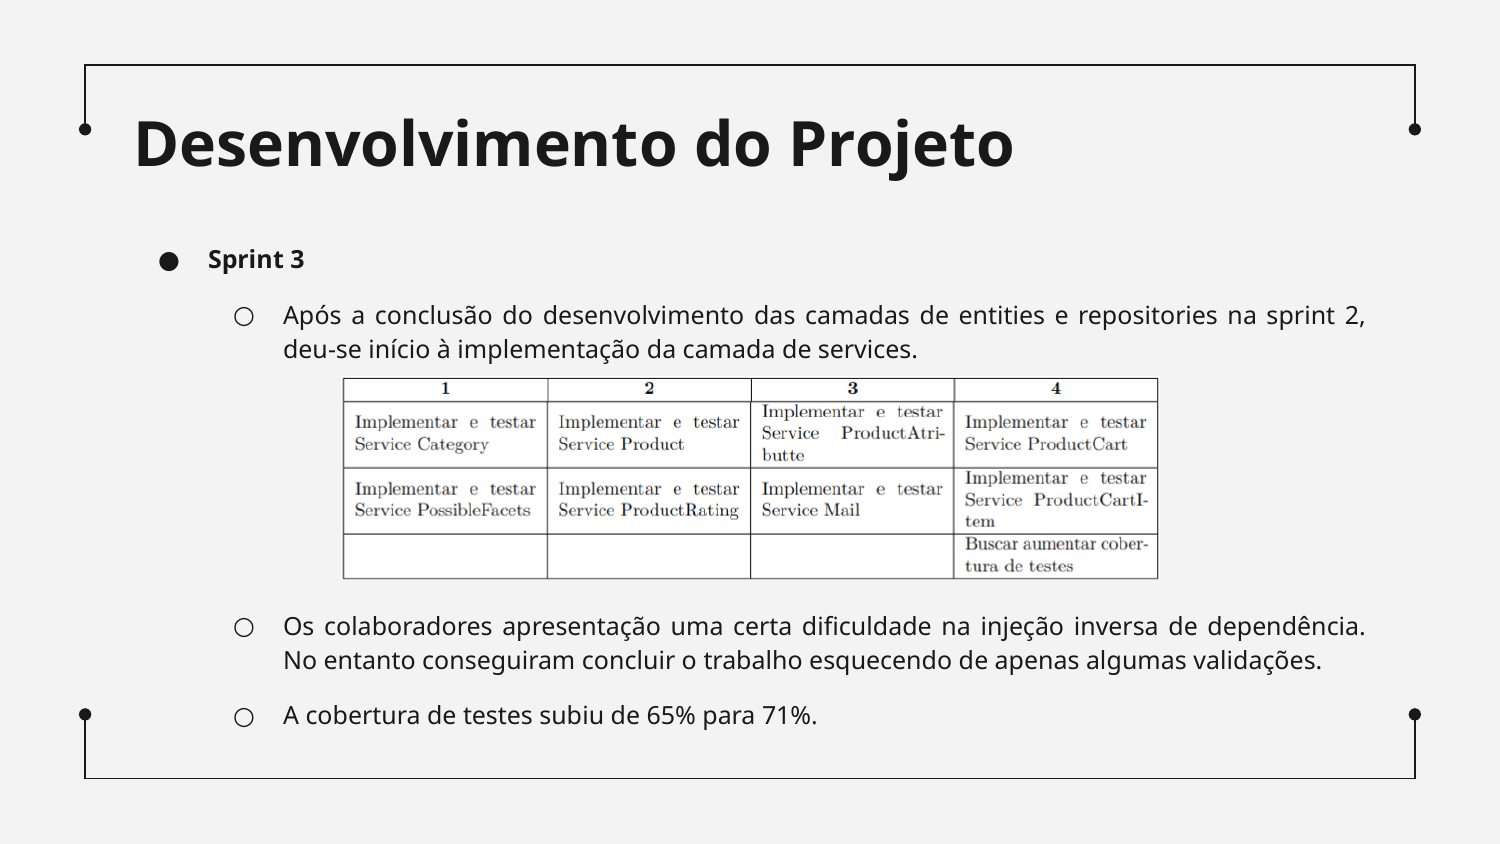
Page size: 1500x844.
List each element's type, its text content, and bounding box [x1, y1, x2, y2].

list Sprint 3 Após a conclusão do desenvolvimento das camadas de entities e repositories na sprint 2, deu-se início à implementação da camada de services. Os colaboradores apresentação uma certa dificuldade na injeção inversa de dependência. No entanto conseguiram concluir o trabalho esquecendo de apenas algumas validações. A cobertura de testes subiu de 65% para 71%. [118, 224, 1383, 705]
title Desenvolvimento do Projeto [118, 88, 1383, 183]
picture [341, 376, 1160, 581]
